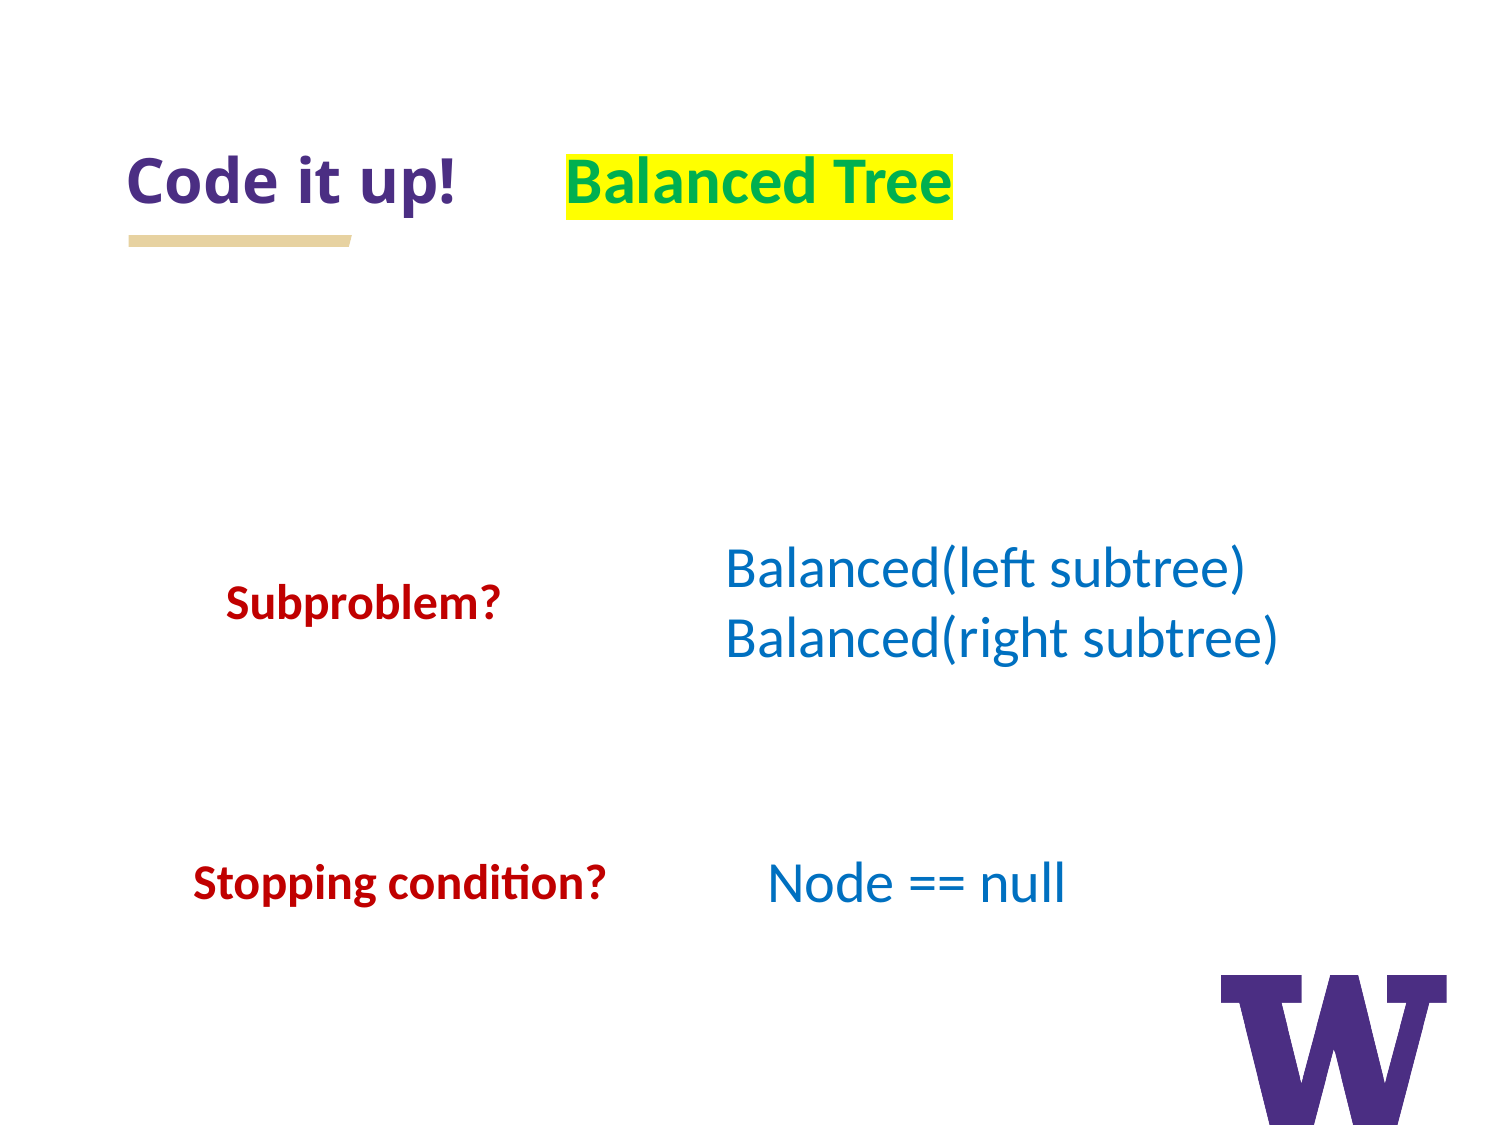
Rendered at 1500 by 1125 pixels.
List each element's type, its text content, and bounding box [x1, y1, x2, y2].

picture [1221, 975, 1447, 1125]
text_box Subproblem? [211, 562, 529, 638]
text_box Balanced Tree [550, 129, 969, 225]
text_box Node == null [752, 837, 1082, 922]
title Code it up! [110, 60, 1453, 224]
text_box Balanced(left subtree) Balanced(right subtree) [710, 522, 1296, 677]
text_box Stopping condition? [178, 842, 635, 917]
picture [128, 235, 352, 247]
